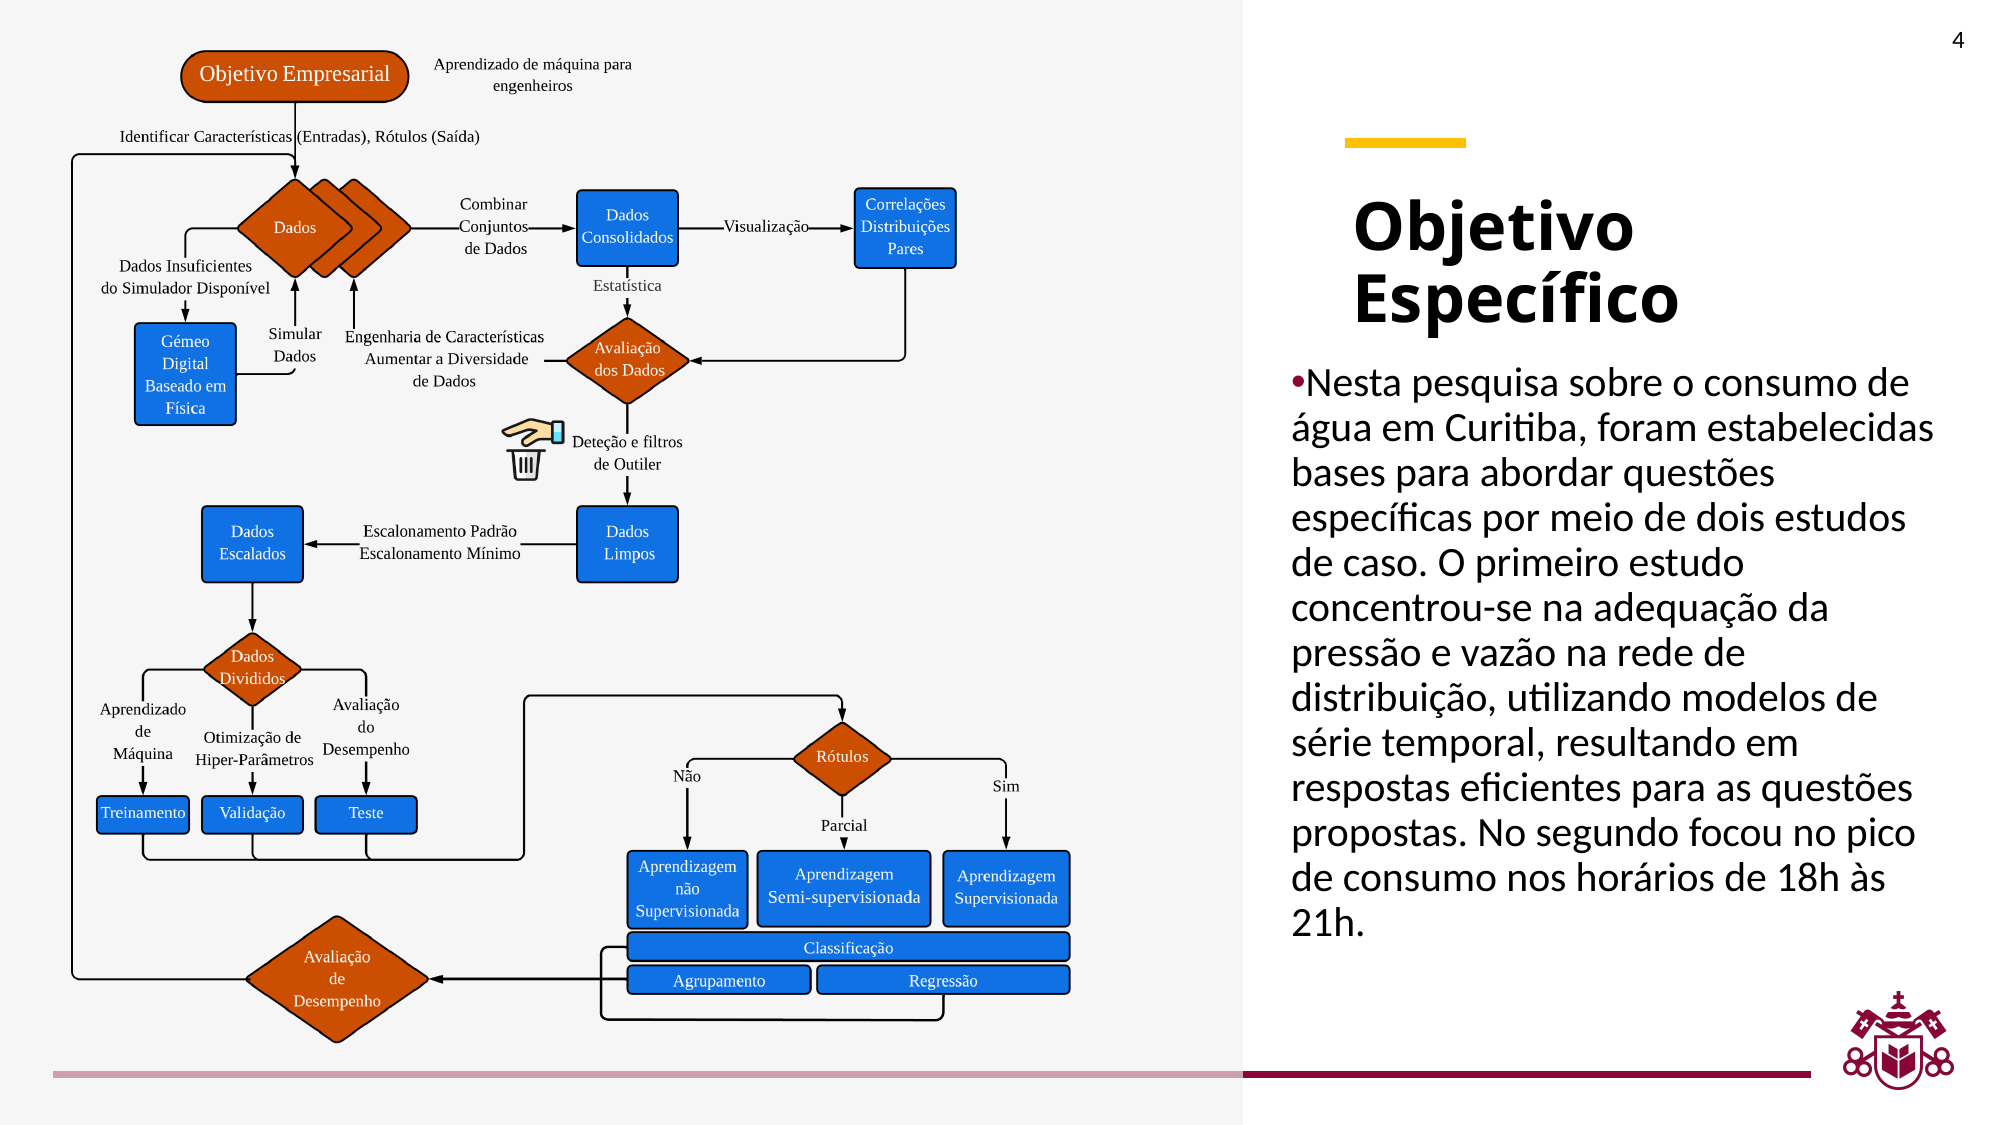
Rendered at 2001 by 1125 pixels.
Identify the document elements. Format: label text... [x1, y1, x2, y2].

picture [44, 9, 1099, 1075]
list Nesta pesquisa sobre o consumo de água em Curitiba, foram estabelecidas bases para abordar questões específicas por meio de dois estudos de caso. O primeiro estudo concentrou-se na adequação da pressão e vazão na rede de distribuição, utilizando modelos de série temporal, resultando em respostas eficientes para as questões propostas. No segundo focou no pico de consumo nos horários de 18h às 21h. [1276, 301, 1950, 1006]
text_box Objetivo Específico [1337, 185, 1901, 301]
text_box [0, 0, 1244, 1125]
slide_number 4 [1529, 9, 1980, 69]
picture [1843, 991, 1954, 1090]
